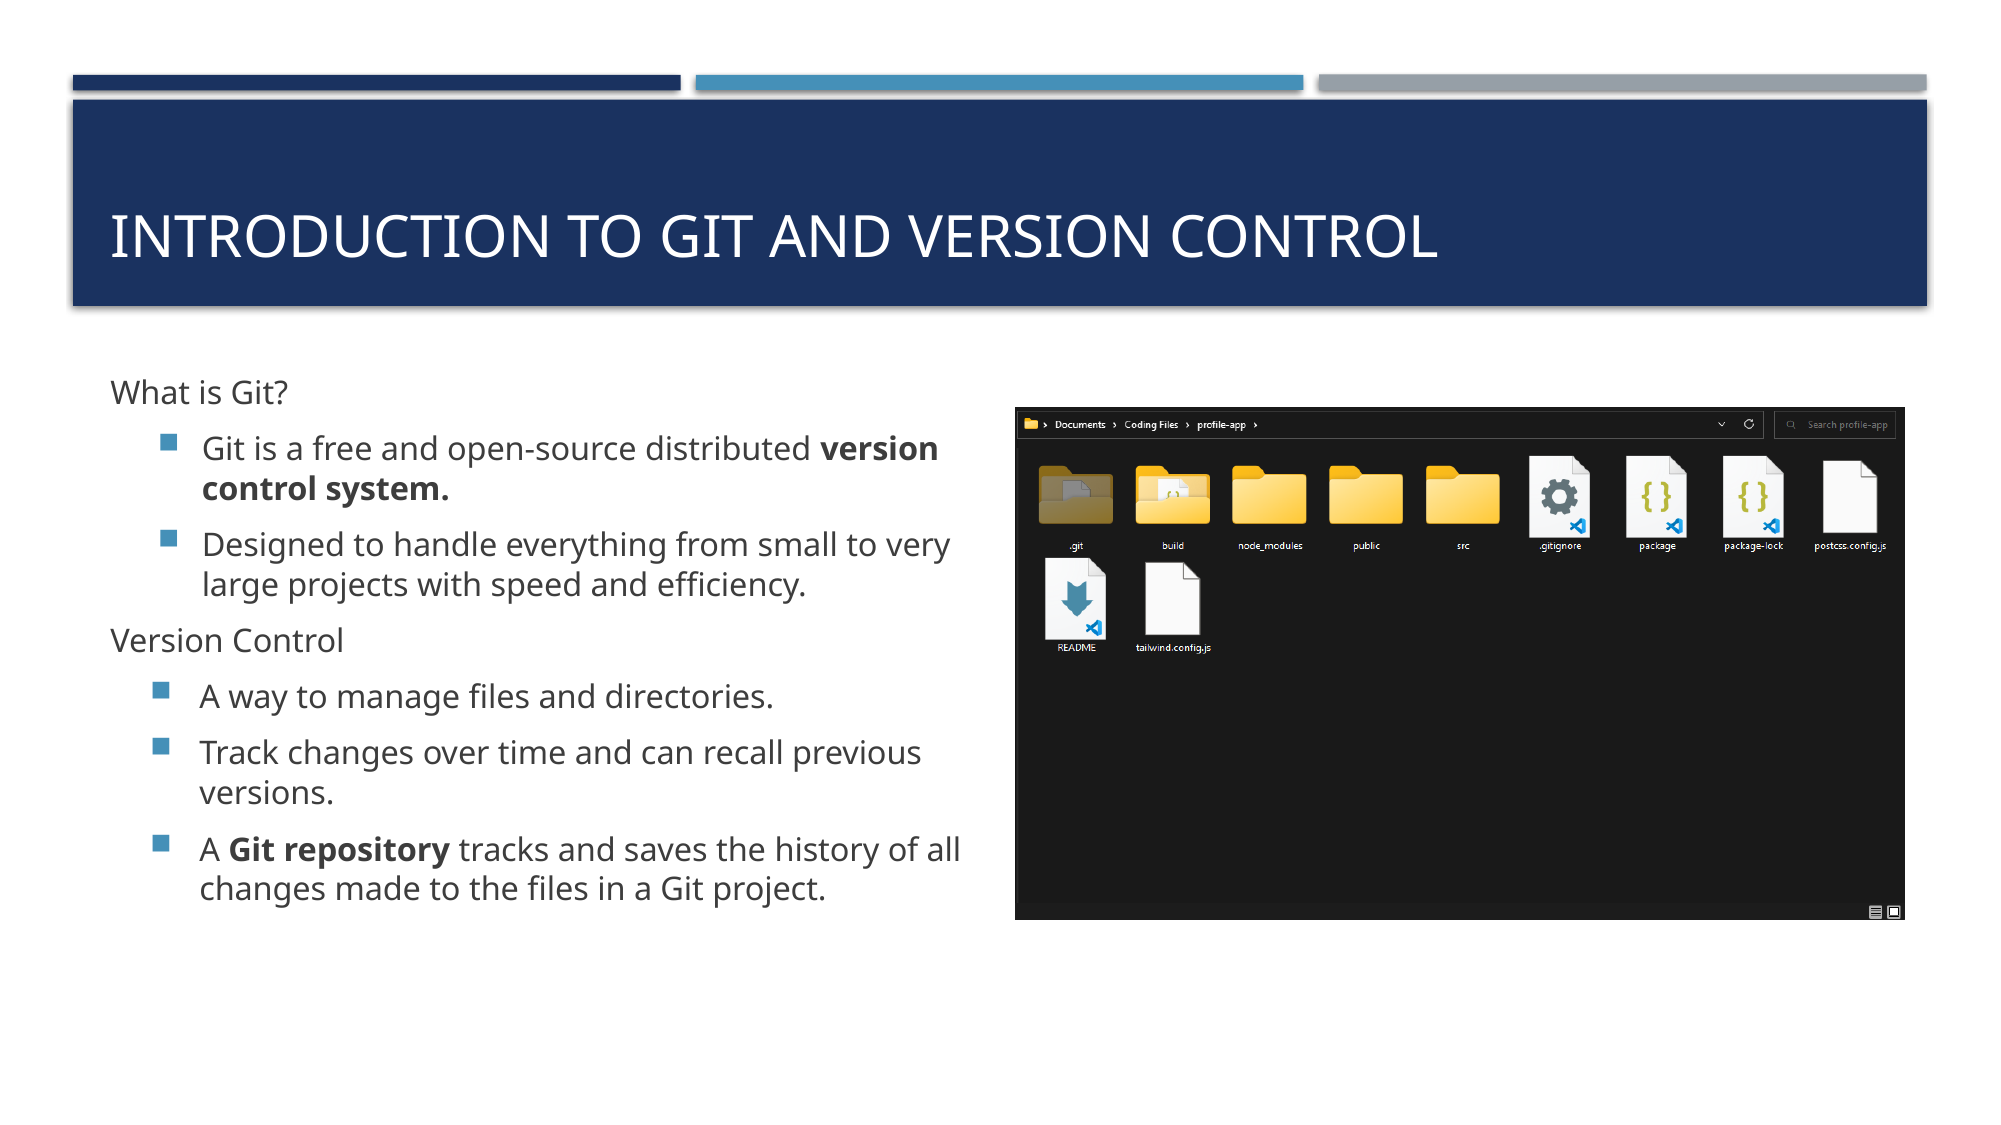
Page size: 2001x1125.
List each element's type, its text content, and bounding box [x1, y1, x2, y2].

list What is Git? Git is a free and open-source distributed version control system. Designed to handle everything from small to very large projects with speed and efficiency. Version Control A way to manage files and directories. Track changes over time and can recall previous versions. A Git repository tracks and saves the history of all changes made to the files in a Git project. [95, 365, 985, 962]
title Introduction to Git and version control [95, 119, 1905, 282]
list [1014, 407, 1906, 920]
